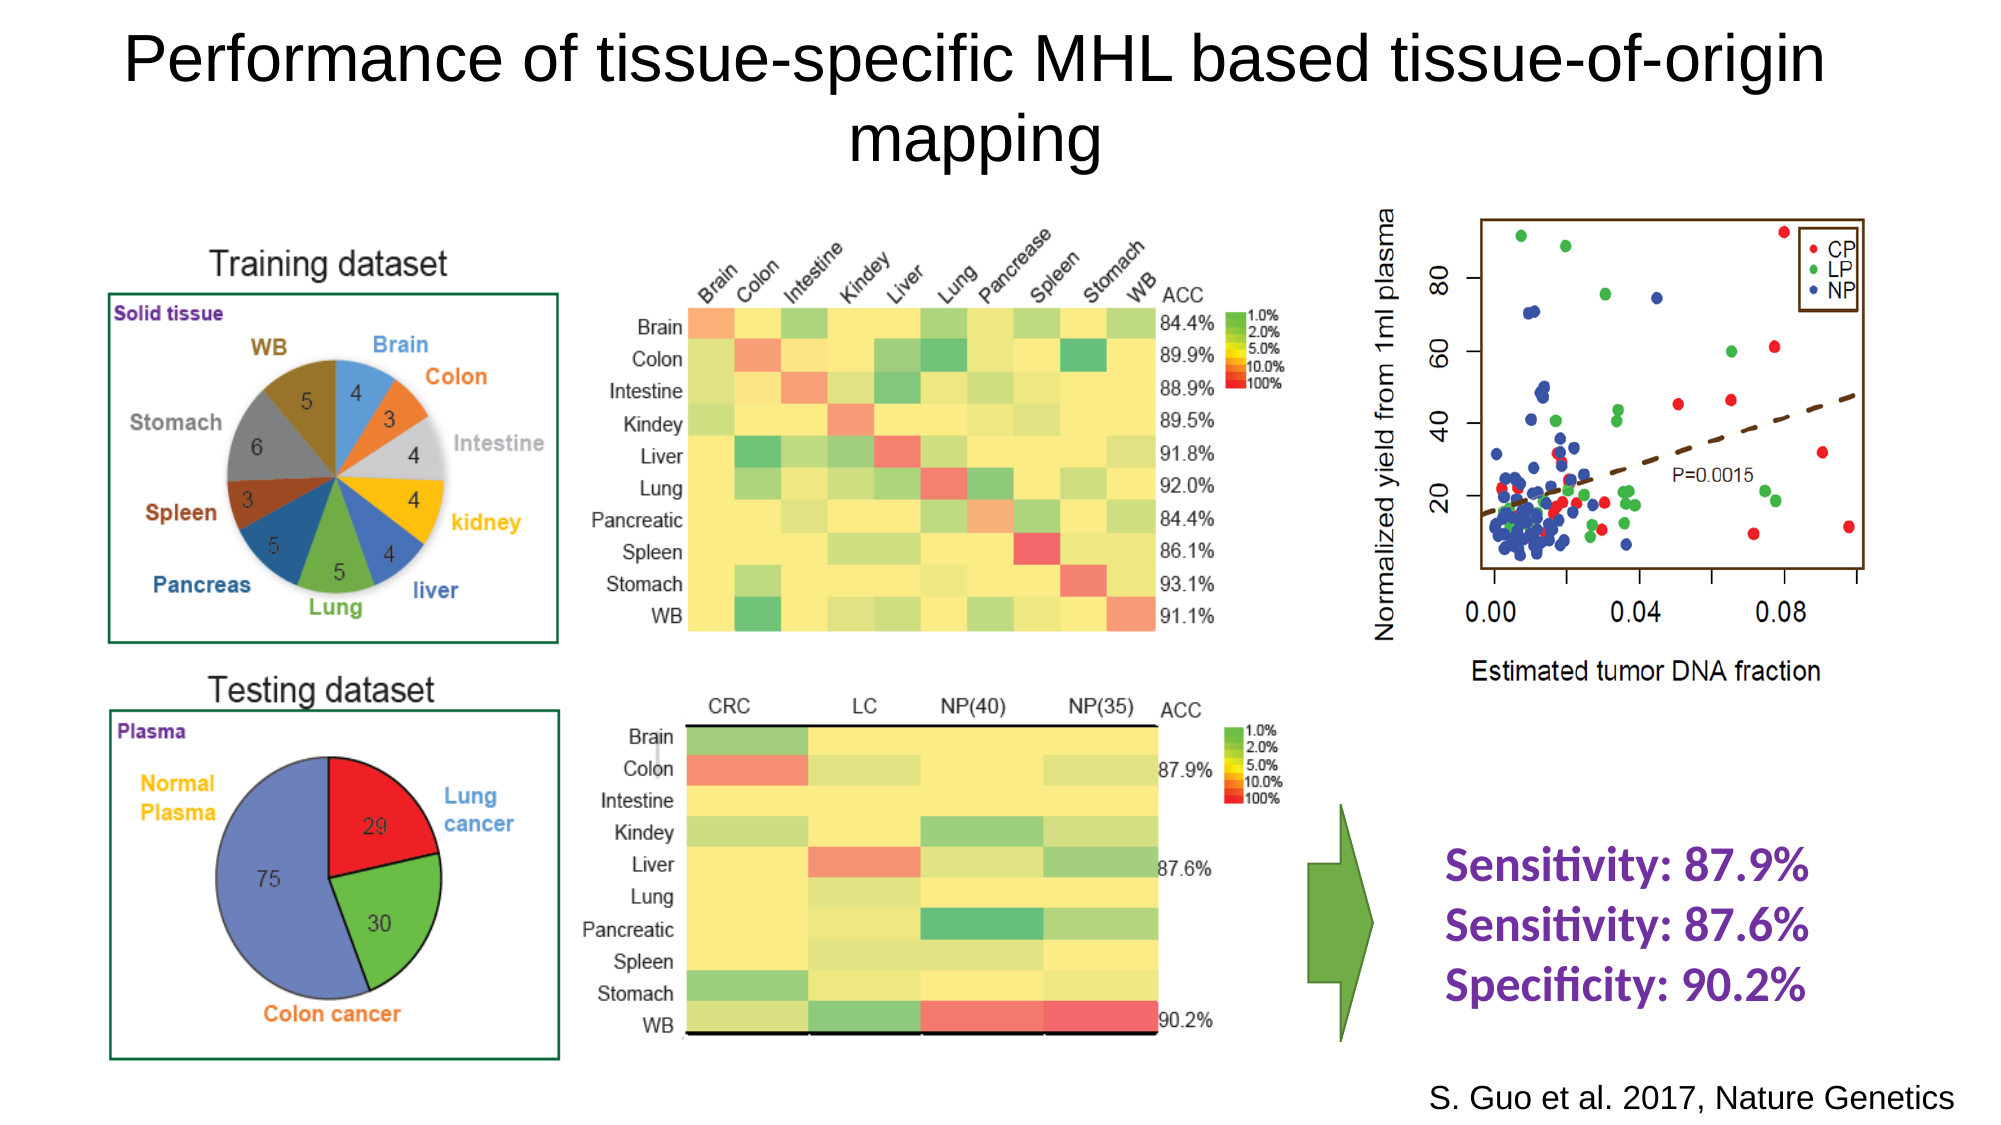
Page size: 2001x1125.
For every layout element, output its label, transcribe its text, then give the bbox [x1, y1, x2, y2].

picture [55, 184, 1917, 1069]
text_box Performance of tissue-specific MHL based tissue-of-origin mapping [67, 7, 1885, 183]
text_box S. Guo et al. 2017, Nature Genetics [1413, 1068, 1971, 1124]
text_box Sensitivity: 87.9% Sensitivity: 87.6% Specificity: 90.2% [1430, 824, 1917, 1020]
